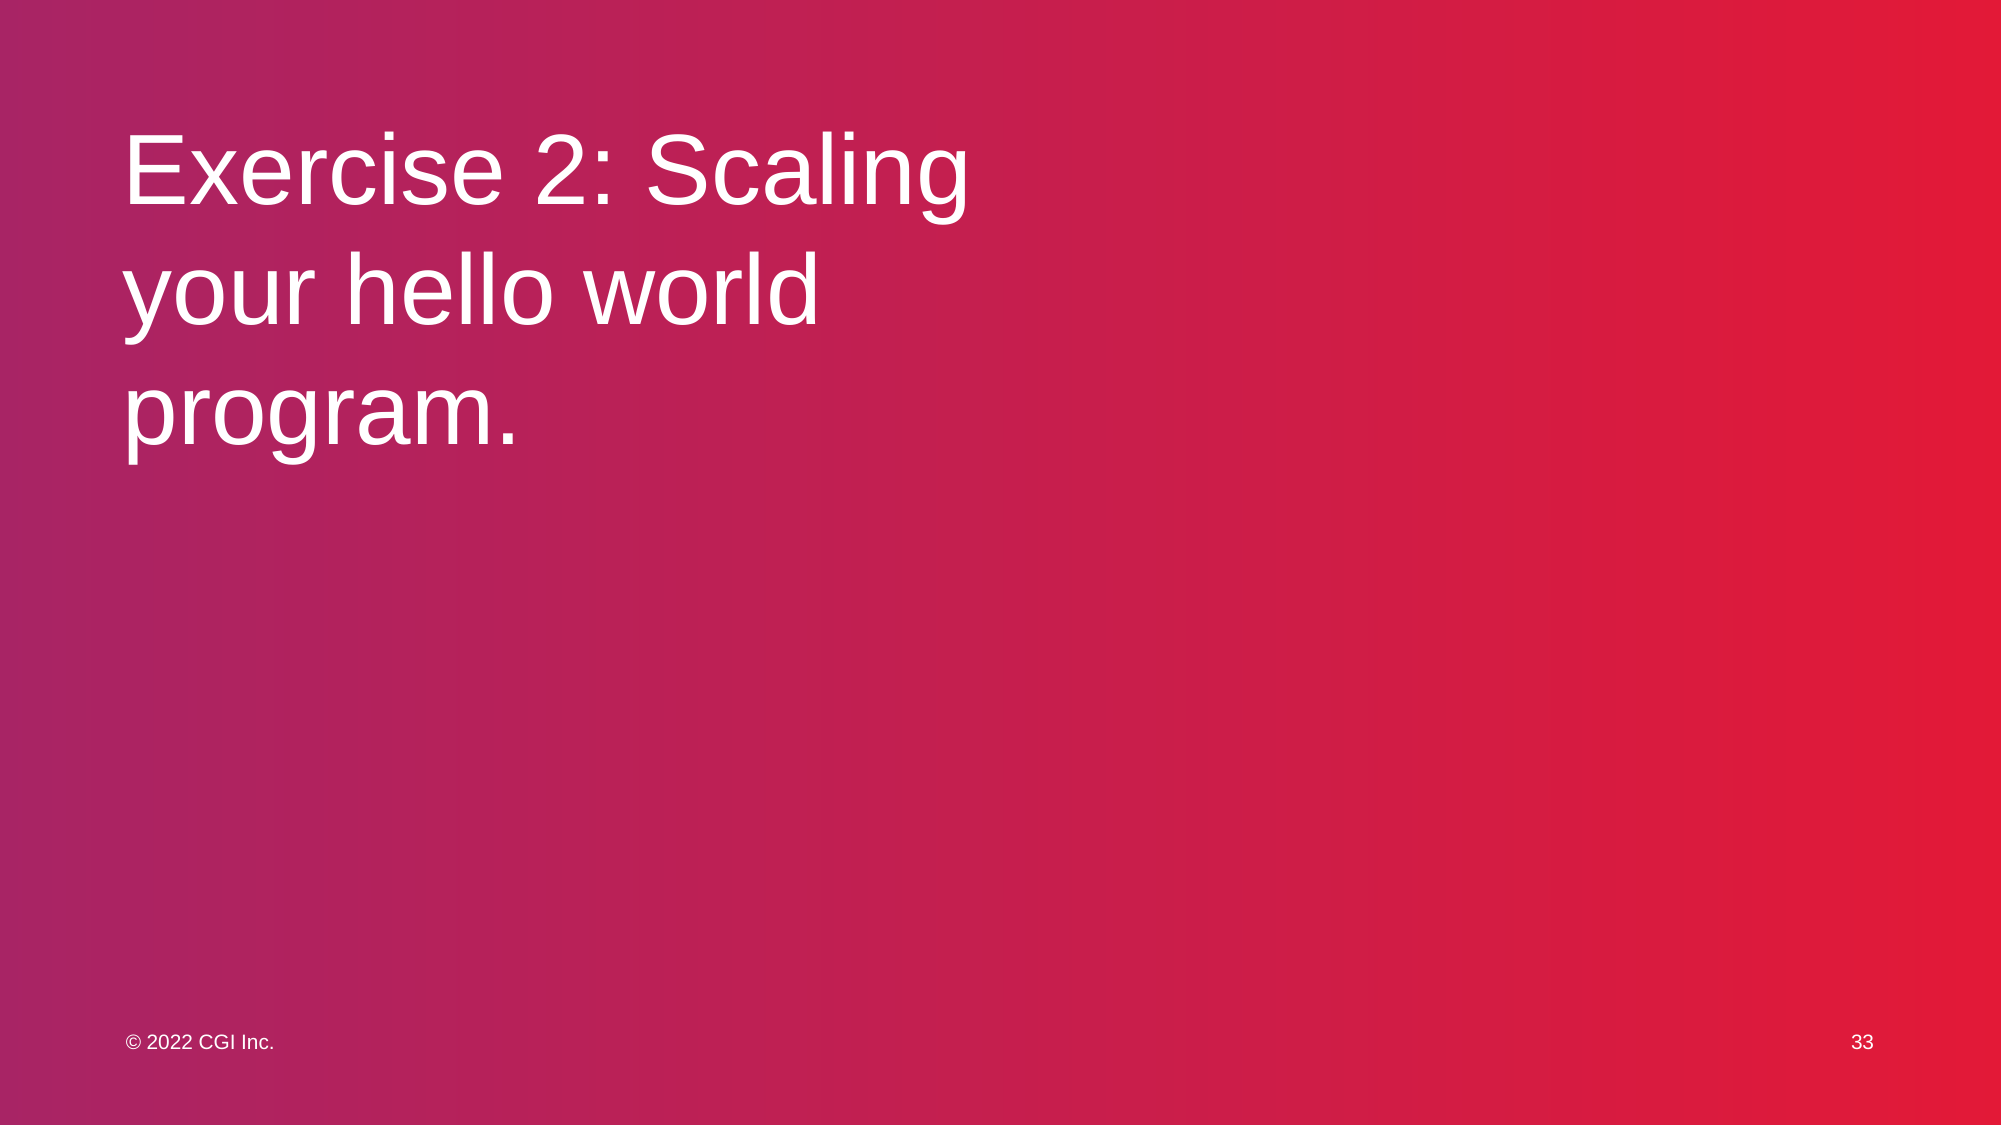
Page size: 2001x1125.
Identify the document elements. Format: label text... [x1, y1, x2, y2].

title Exercise 2: Scaling your hello world program. [122, 104, 1130, 470]
slide_number 33 [1831, 1027, 1875, 1056]
